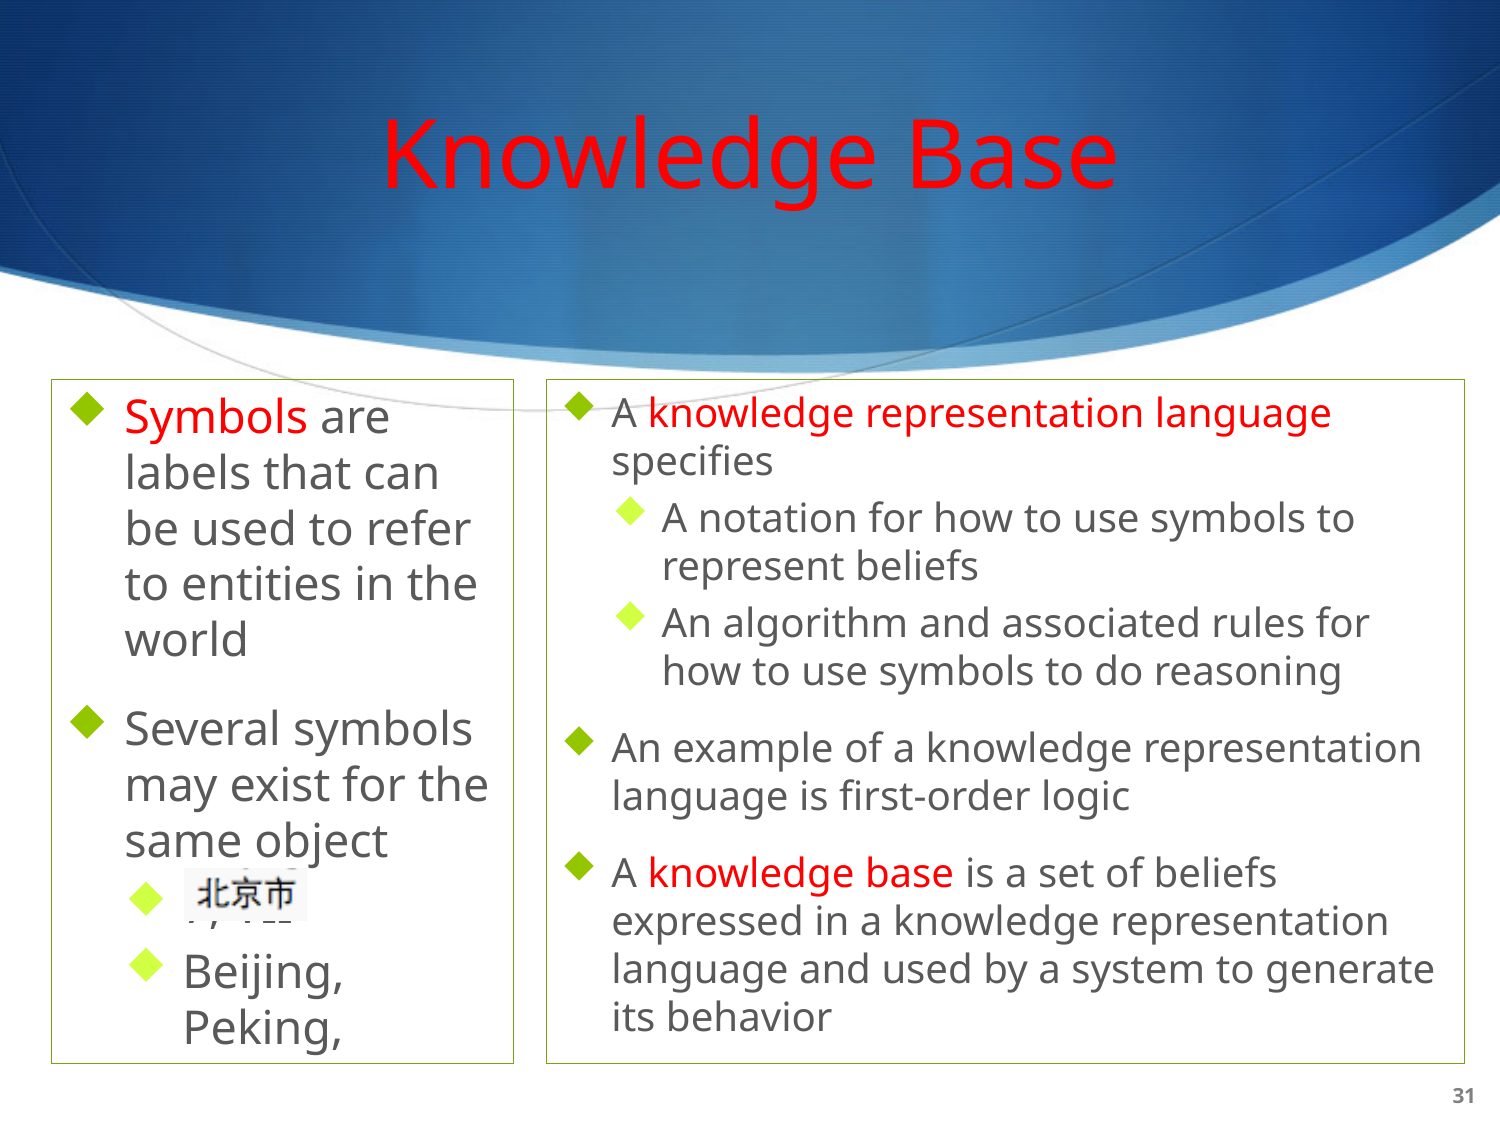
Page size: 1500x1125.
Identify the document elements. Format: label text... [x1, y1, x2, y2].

title Knowledge Base [75, 56, 1425, 245]
picture [0, 0, 1500, 1125]
slide_number 31 [1420, 1067, 1500, 1125]
list Symbols are labels that can be used to refer to entities in the world Several symbols may exist for the same object 7, VII Beijing, Peking, [51, 379, 514, 1064]
list A knowledge representation language specifies A notation for how to use symbols to represent beliefs An algorithm and associated rules for how to use symbols to do reasoning An example of a knowledge representation language is first-order logic A knowledge base is a set of beliefs expressed in a knowledge representation language and used by a system to generate its behavior [546, 379, 1465, 1064]
